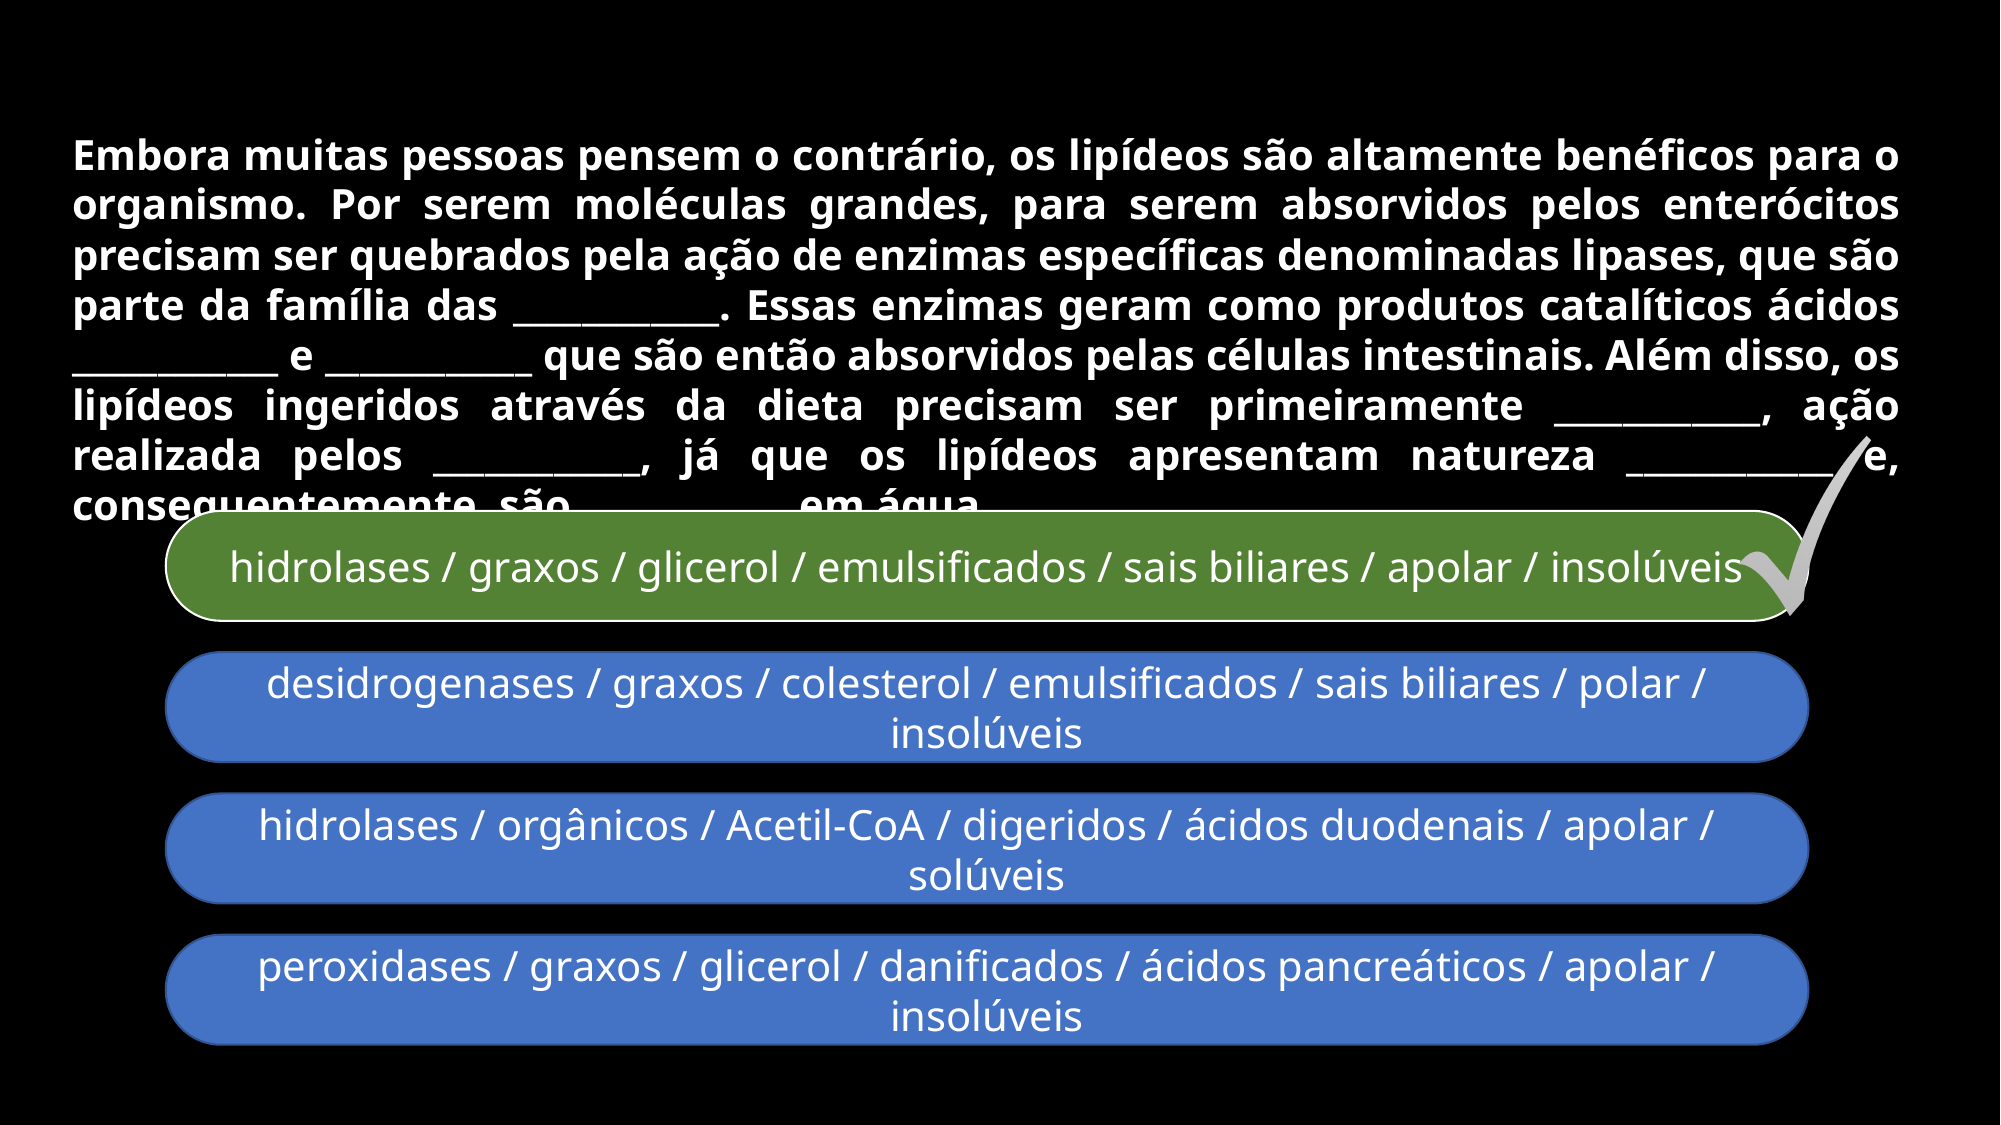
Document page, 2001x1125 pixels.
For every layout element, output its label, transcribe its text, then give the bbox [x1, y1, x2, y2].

text_box hidrolases / graxos / glicerol / emulsificados / sais biliares / apolar / insolúveis [164, 509, 1722, 622]
picture [1722, 423, 1894, 627]
text_box peroxidases / graxos / glicerol / danificados / ácidos pancreáticos / apolar / insolúveis [164, 933, 1810, 1046]
text_box hidrolases / orgânicos / Acetil-CoA / digeridos / ácidos duodenais / apolar / solúveis [164, 792, 1810, 905]
text_box desidrogenases / graxos / colesterol / emulsificados / sais biliares / polar / insolúveis [164, 651, 1810, 764]
text_box Embora muitas pessoas pensem o contrário, os lipídeos são altamente benéficos para o organismo. Por serem moléculas grandes, para serem absorvidos pelos enterócitos precisam ser quebrados pela ação de enzimas específicas denominadas lipases, que são parte da família das ____________. Essas enzimas geram como produtos catalíticos ácidos ____________ e ____________ que são então absorvidos pelas células intestinais. Além disso, os lipídeos ingeridos através da dieta precisam ser primeiramente ____________, ação realizada pelos ____________, já que os lipídeos apresentam natureza ____________ e, consequentemente, são ____________ em água. [57, 121, 1917, 536]
